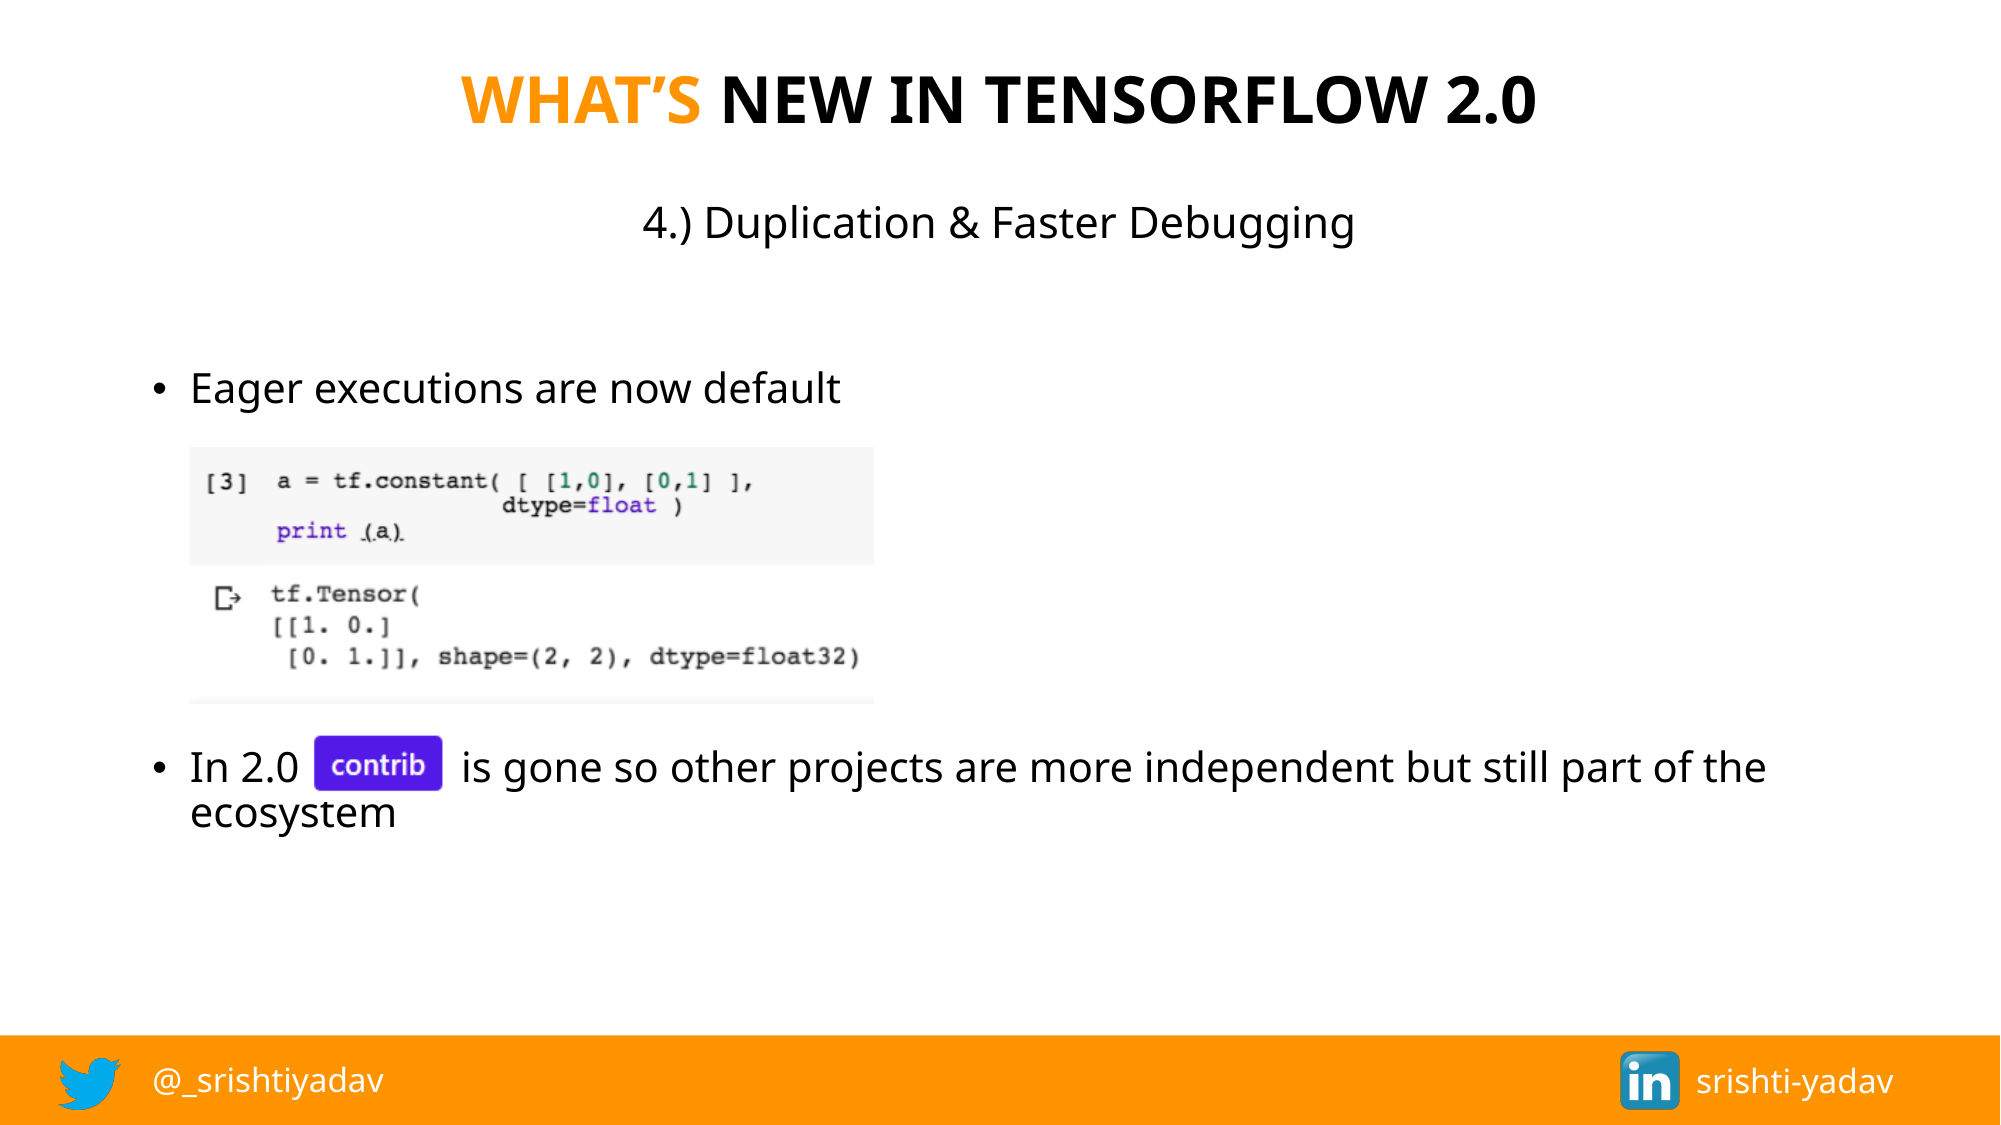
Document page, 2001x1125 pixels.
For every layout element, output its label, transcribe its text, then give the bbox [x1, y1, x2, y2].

list Eager executions are now default In 2.0 is gone so other projects are more independent but still part of the ecosystem [137, 360, 1863, 962]
picture [311, 730, 444, 802]
picture [189, 447, 874, 704]
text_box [0, 1035, 2000, 1125]
title WHAT’S NEW IN TENSORFLOW 2.0 4.) Duplication & Faster Debugging [137, 59, 1863, 325]
